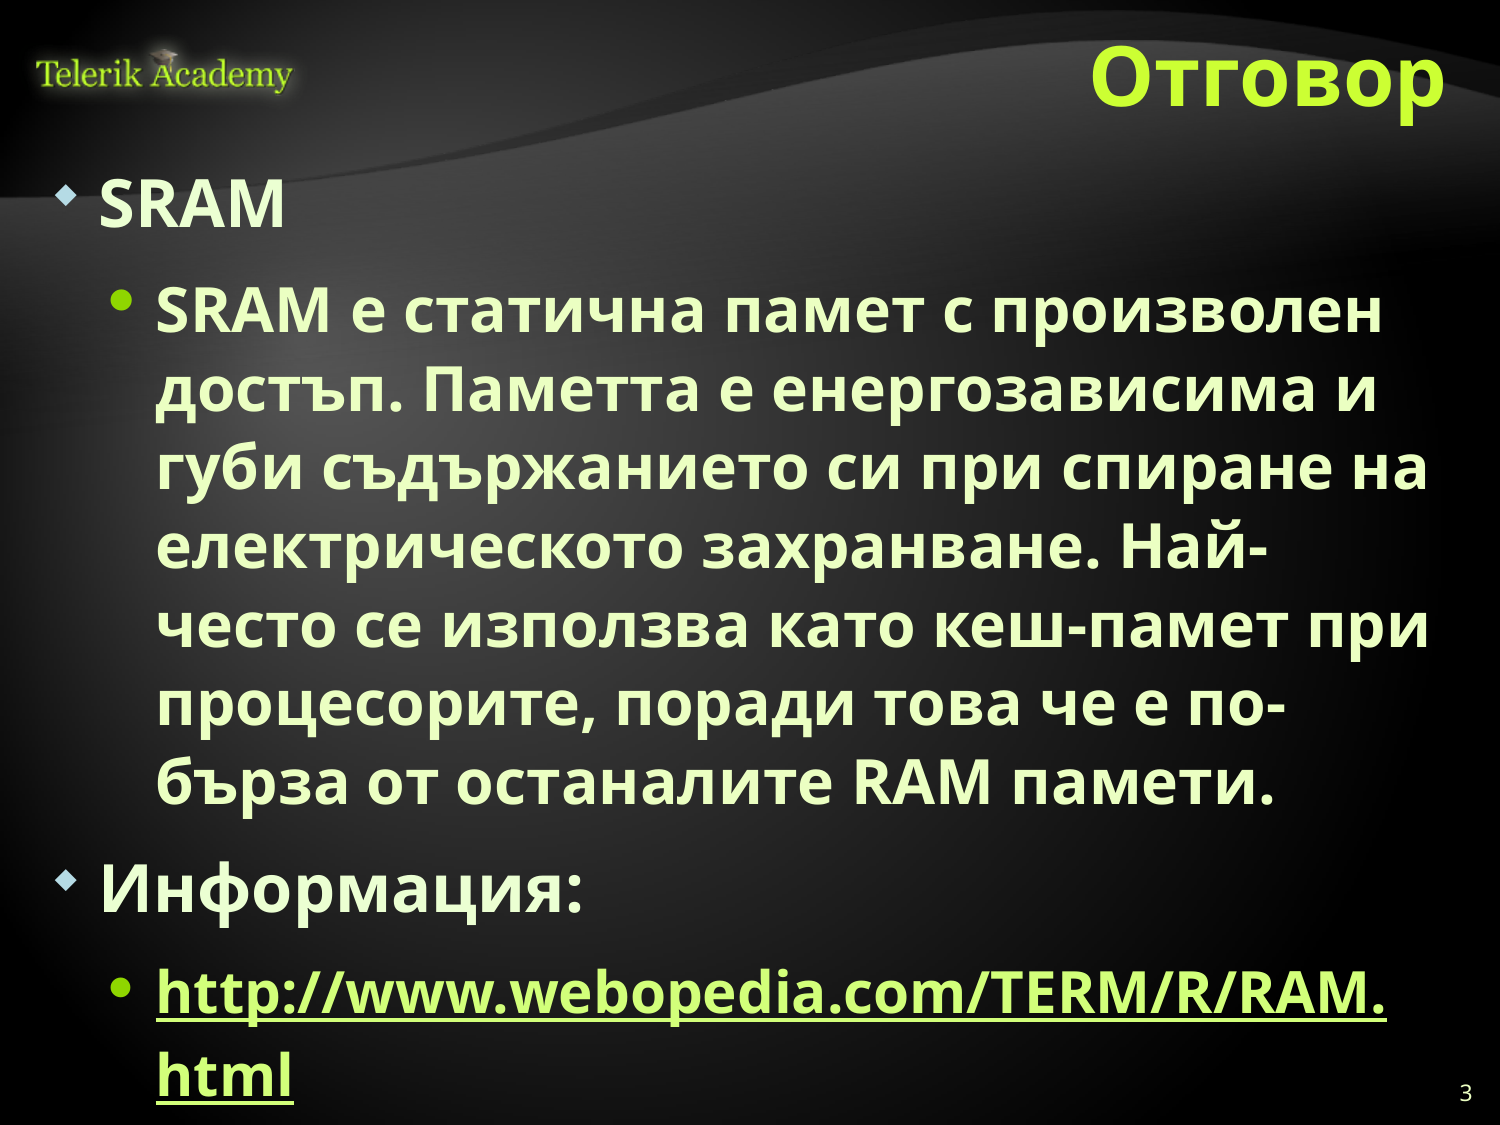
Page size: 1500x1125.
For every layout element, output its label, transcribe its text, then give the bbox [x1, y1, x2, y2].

title Отговор [300, 12, 1463, 149]
list SRAM SRAM e статична памет с произволен достъп. Паметта е енергозависима и губи съдържанието си при спиране на електрическото захранване. Най-често се използва като кеш-памет при процесорите, поради това че е по-бърза от останалите RAM памети. Информация: http://www.webopedia.com/TERM/R/RAM.html [37, 149, 1463, 1100]
slide_number 3 [1412, 1074, 1488, 1113]
picture [0, 0, 1500, 1125]
